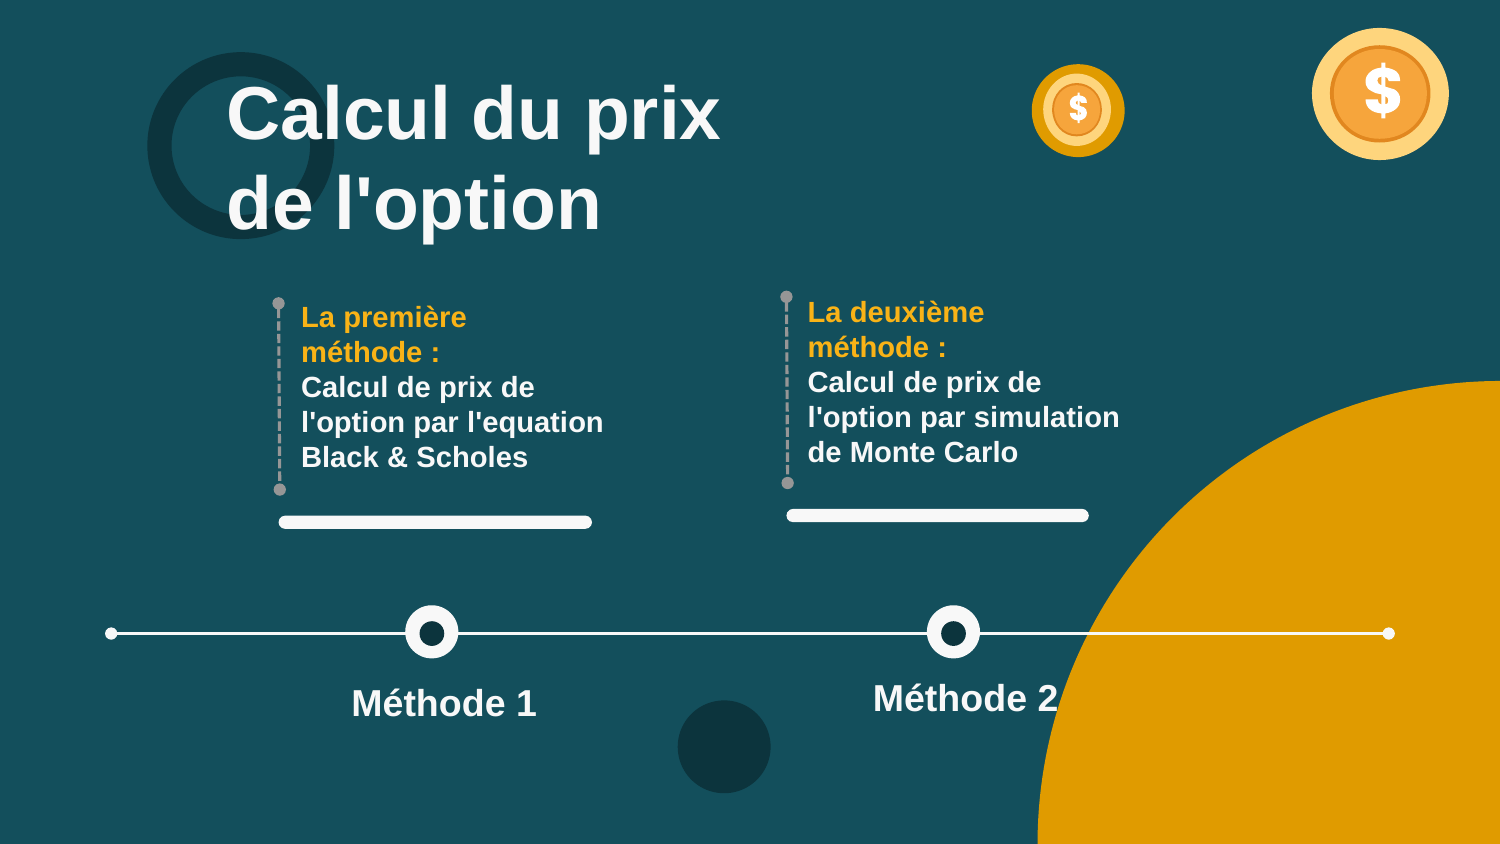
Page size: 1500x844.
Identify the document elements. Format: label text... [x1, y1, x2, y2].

text_box [924, 603, 983, 632]
text_box [417, 619, 447, 632]
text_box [1311, 27, 1450, 161]
text_box Calcul du prix de l'option [211, 56, 761, 146]
text_box [276, 513, 595, 531]
text_box [941, 641, 966, 649]
text_box [926, 641, 981, 661]
text_box La deuxième méthode : Calcul de prix de l'option par simulation de Monte Carlo [794, 286, 1137, 476]
text_box [939, 619, 968, 632]
text_box La première méthode : Calcul de prix de l'option par l'equation Black & Scholes [287, 290, 624, 516]
text_box [403, 603, 461, 632]
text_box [1042, 73, 1112, 147]
text_box Méthode 2 [868, 673, 1064, 719]
text_box Méthode 1 [342, 679, 547, 725]
text_box [419, 641, 445, 649]
text_box [404, 641, 459, 661]
text_box [784, 506, 1091, 525]
